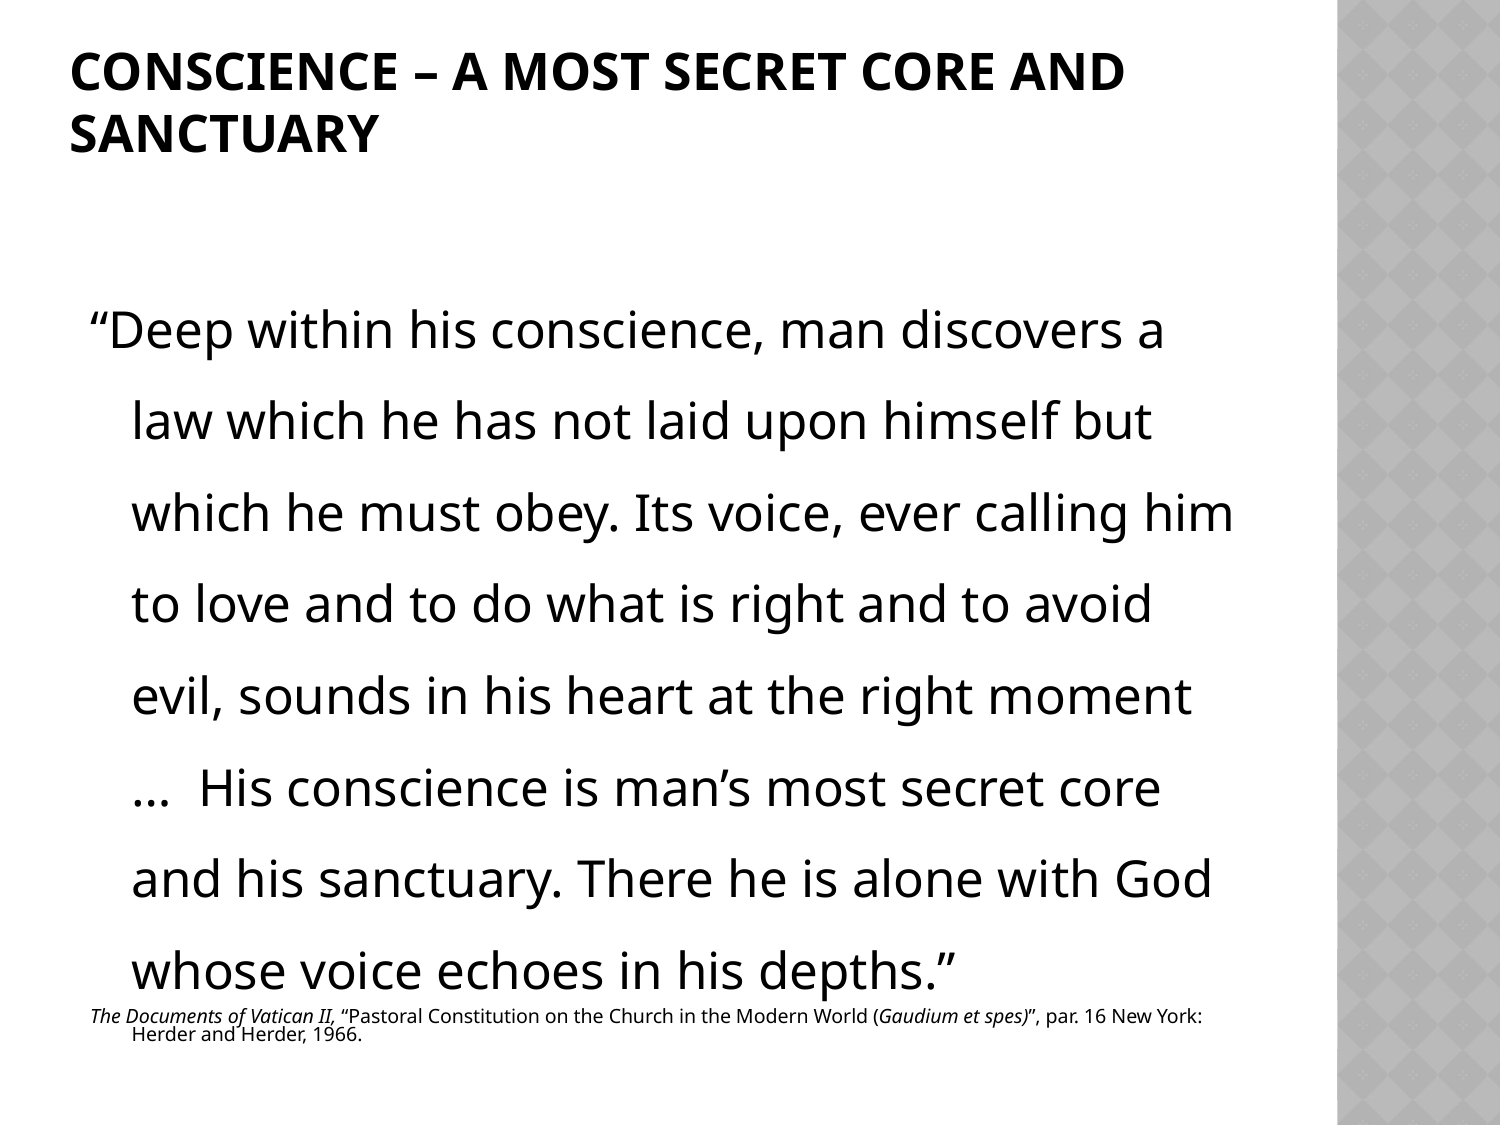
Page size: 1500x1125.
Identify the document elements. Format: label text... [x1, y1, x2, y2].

title CONSCIENCE – A MOST SECRET CORE AND SANCTUARy [62, 37, 1250, 225]
list “Deep within his conscience, man discovers a law which he has not laid upon himself but which he must obey. Its voice, ever calling him to love and to do what is right and to avoid evil, sounds in his heart at the right moment … His conscience is man’s most secret core and his sanctuary. There he is alone with God whose voice echoes in his depths.” The Documents of Vatican II, “Pastoral Constitution on the Church in the Modern World (Gaudium et spes)”, par. 16 New York: Herder and Herder, 1966. [75, 200, 1263, 1100]
